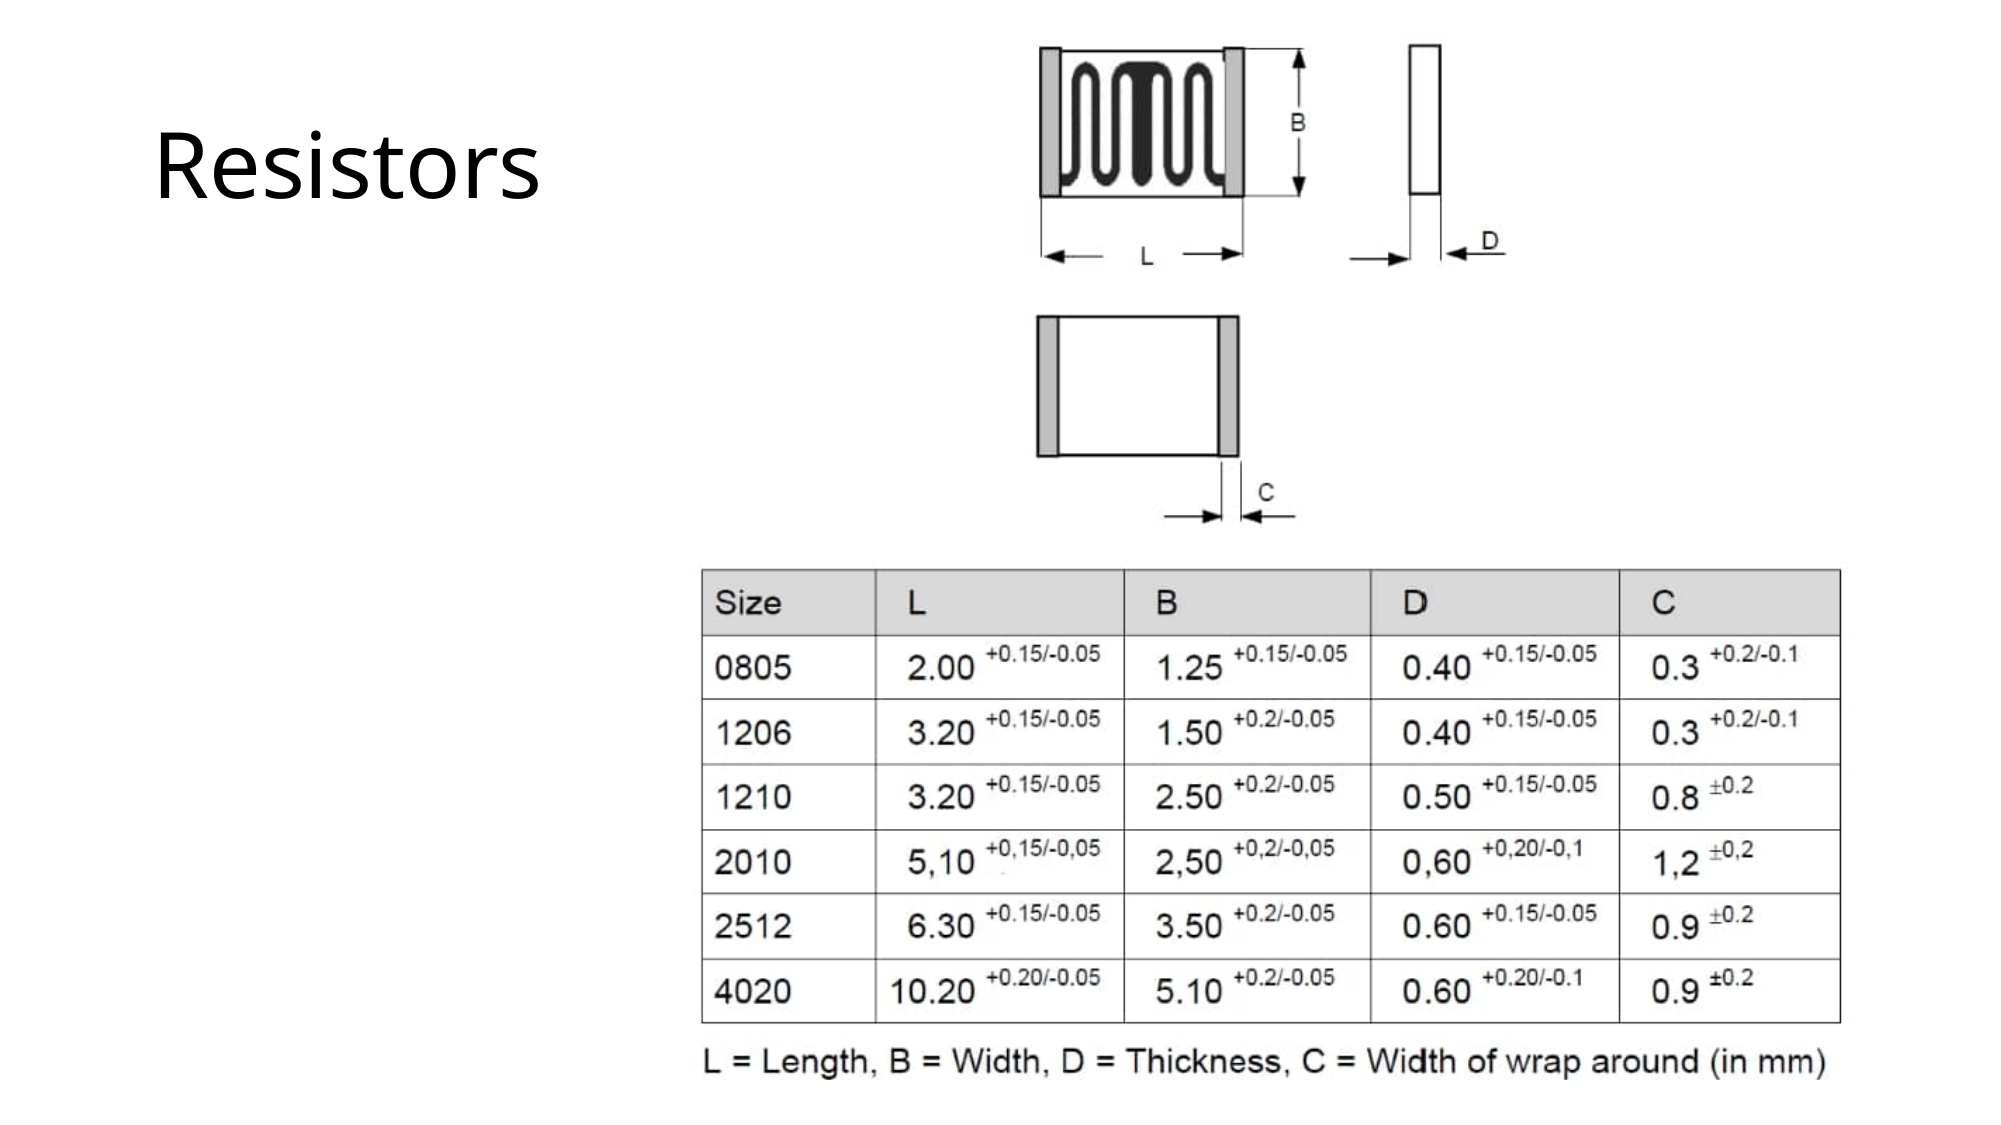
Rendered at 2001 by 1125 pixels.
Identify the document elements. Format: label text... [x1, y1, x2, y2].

picture [568, 0, 1976, 1125]
title Resistors [137, 59, 568, 278]
